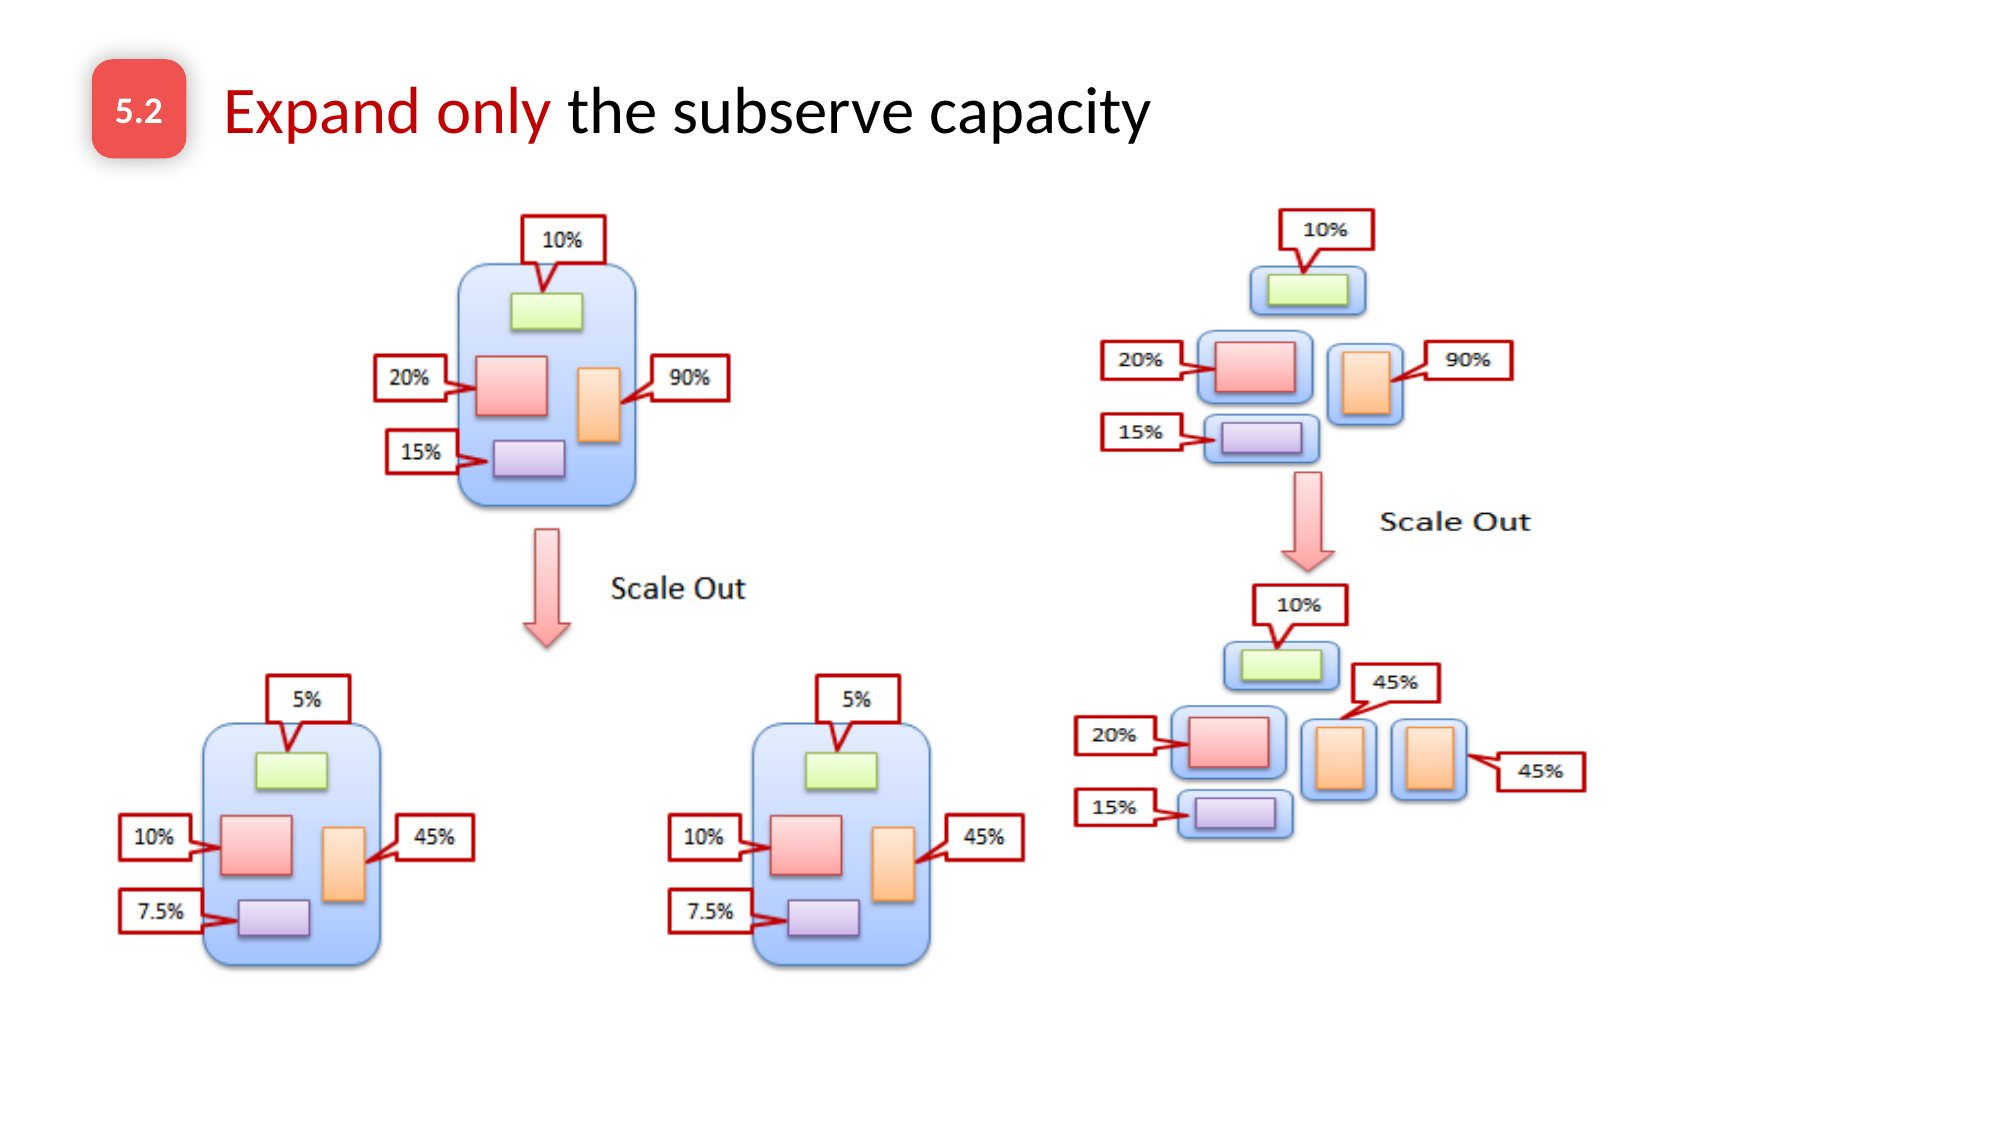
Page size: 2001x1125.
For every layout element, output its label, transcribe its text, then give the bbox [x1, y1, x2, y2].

text_box While the project has performance bottleneck ,just find which subserve are the key and the team can just raise its capacity instead of deploying a whole subserve. Also it can aovid the situation in monoloth that a server is nearing collapse but the other server is relaxing! [1049, 191, 1657, 567]
text_box Expand only the subserve capacity [207, 54, 1344, 161]
text_box 5.2 [90, 58, 188, 160]
picture [91, 191, 1609, 994]
